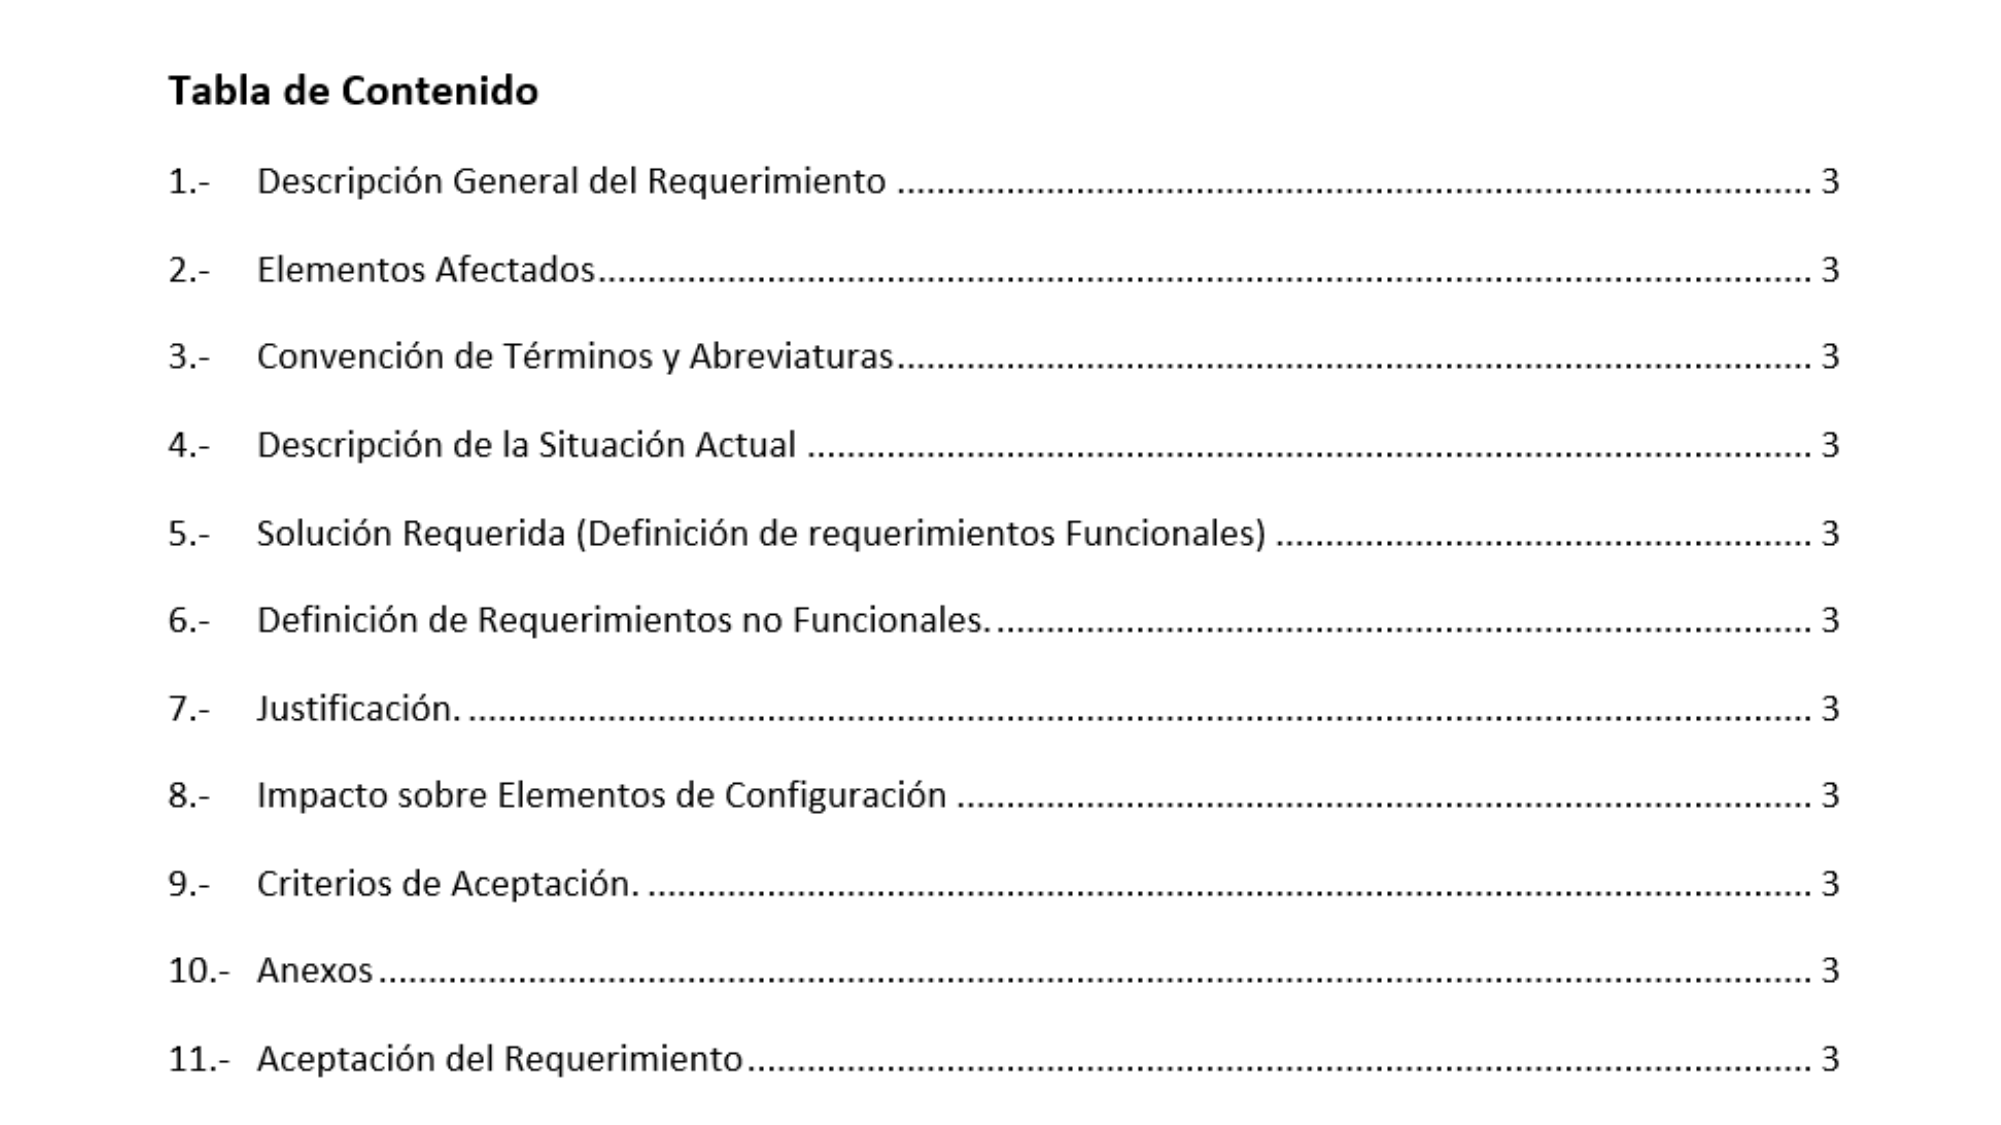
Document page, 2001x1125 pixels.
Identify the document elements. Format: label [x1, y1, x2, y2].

picture [144, 35, 1901, 1125]
